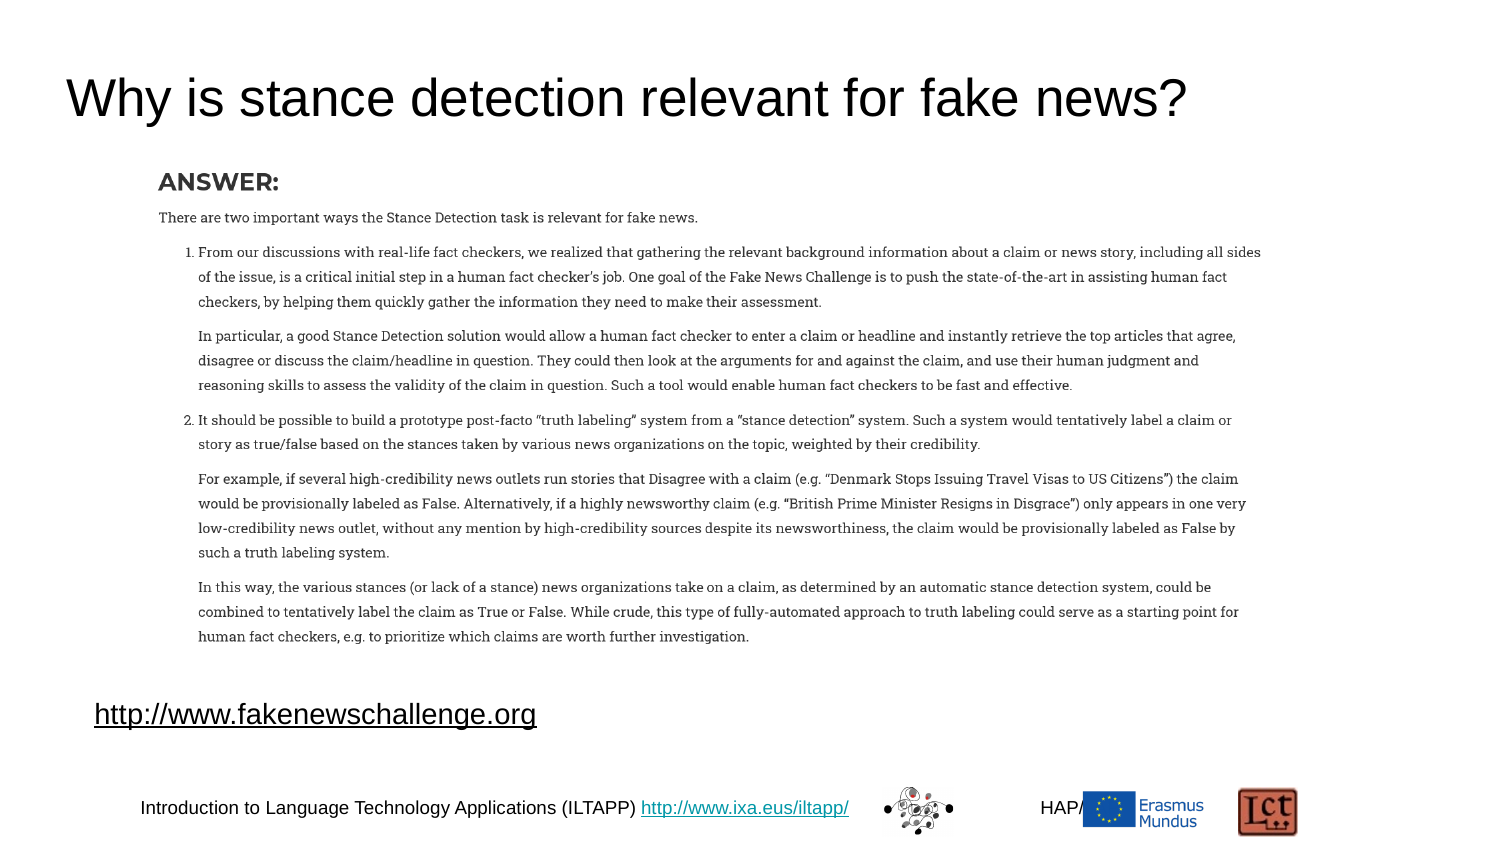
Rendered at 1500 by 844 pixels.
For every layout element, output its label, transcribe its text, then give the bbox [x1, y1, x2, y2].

title Why is stance detection relevant for fake news? [51, 48, 1449, 142]
picture [1078, 786, 1215, 840]
picture [1238, 787, 1298, 837]
text_box http://www.fakenewschallenge.org [79, 680, 999, 746]
picture [882, 787, 954, 837]
picture [149, 166, 1262, 656]
